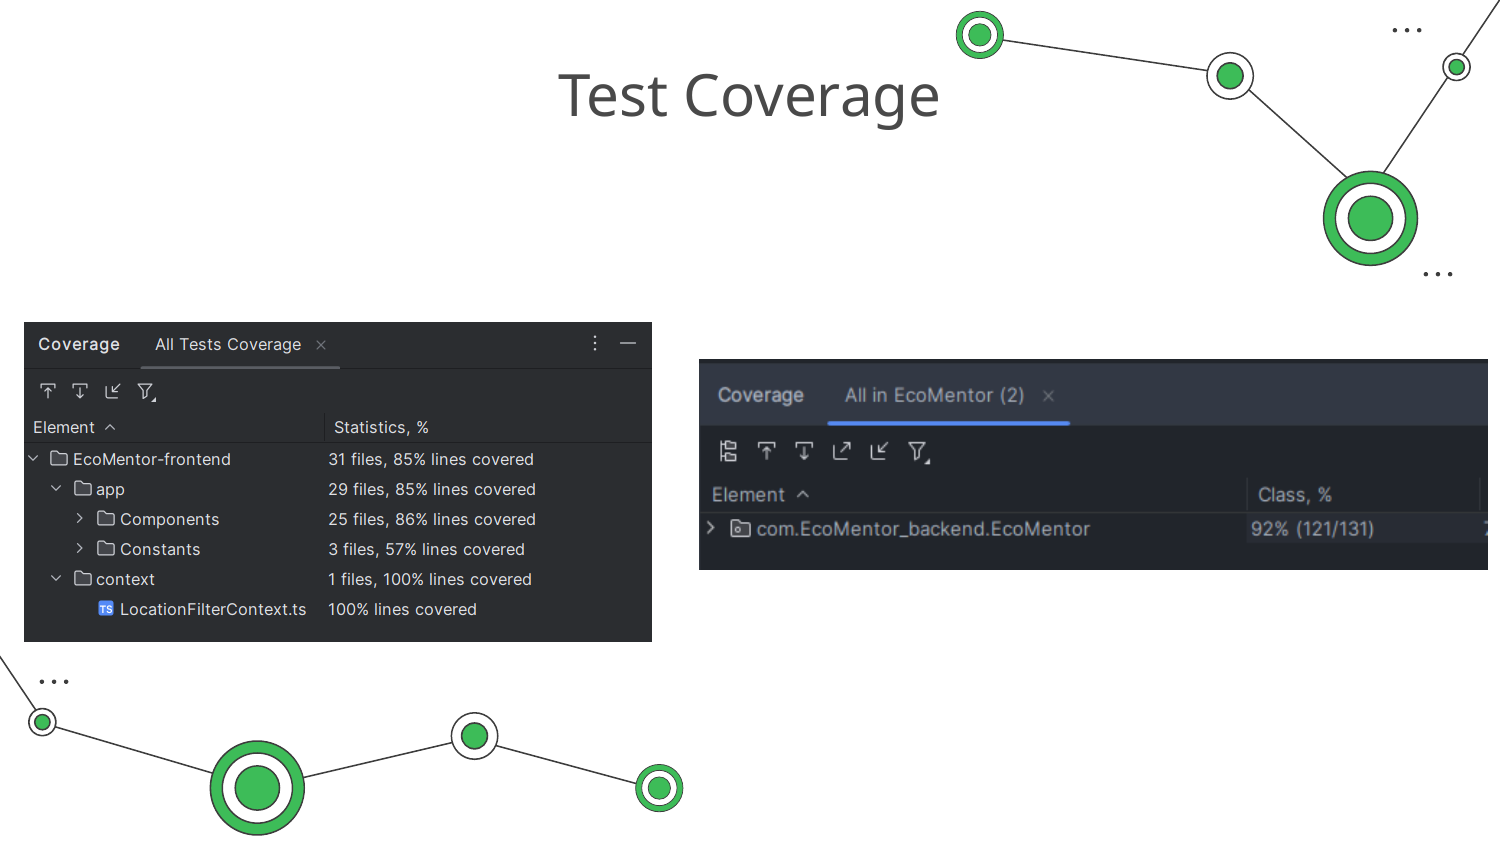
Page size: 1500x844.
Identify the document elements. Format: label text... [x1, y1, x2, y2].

picture [698, 359, 1488, 570]
picture [23, 322, 652, 642]
title Test Coverage [299, 42, 1201, 137]
